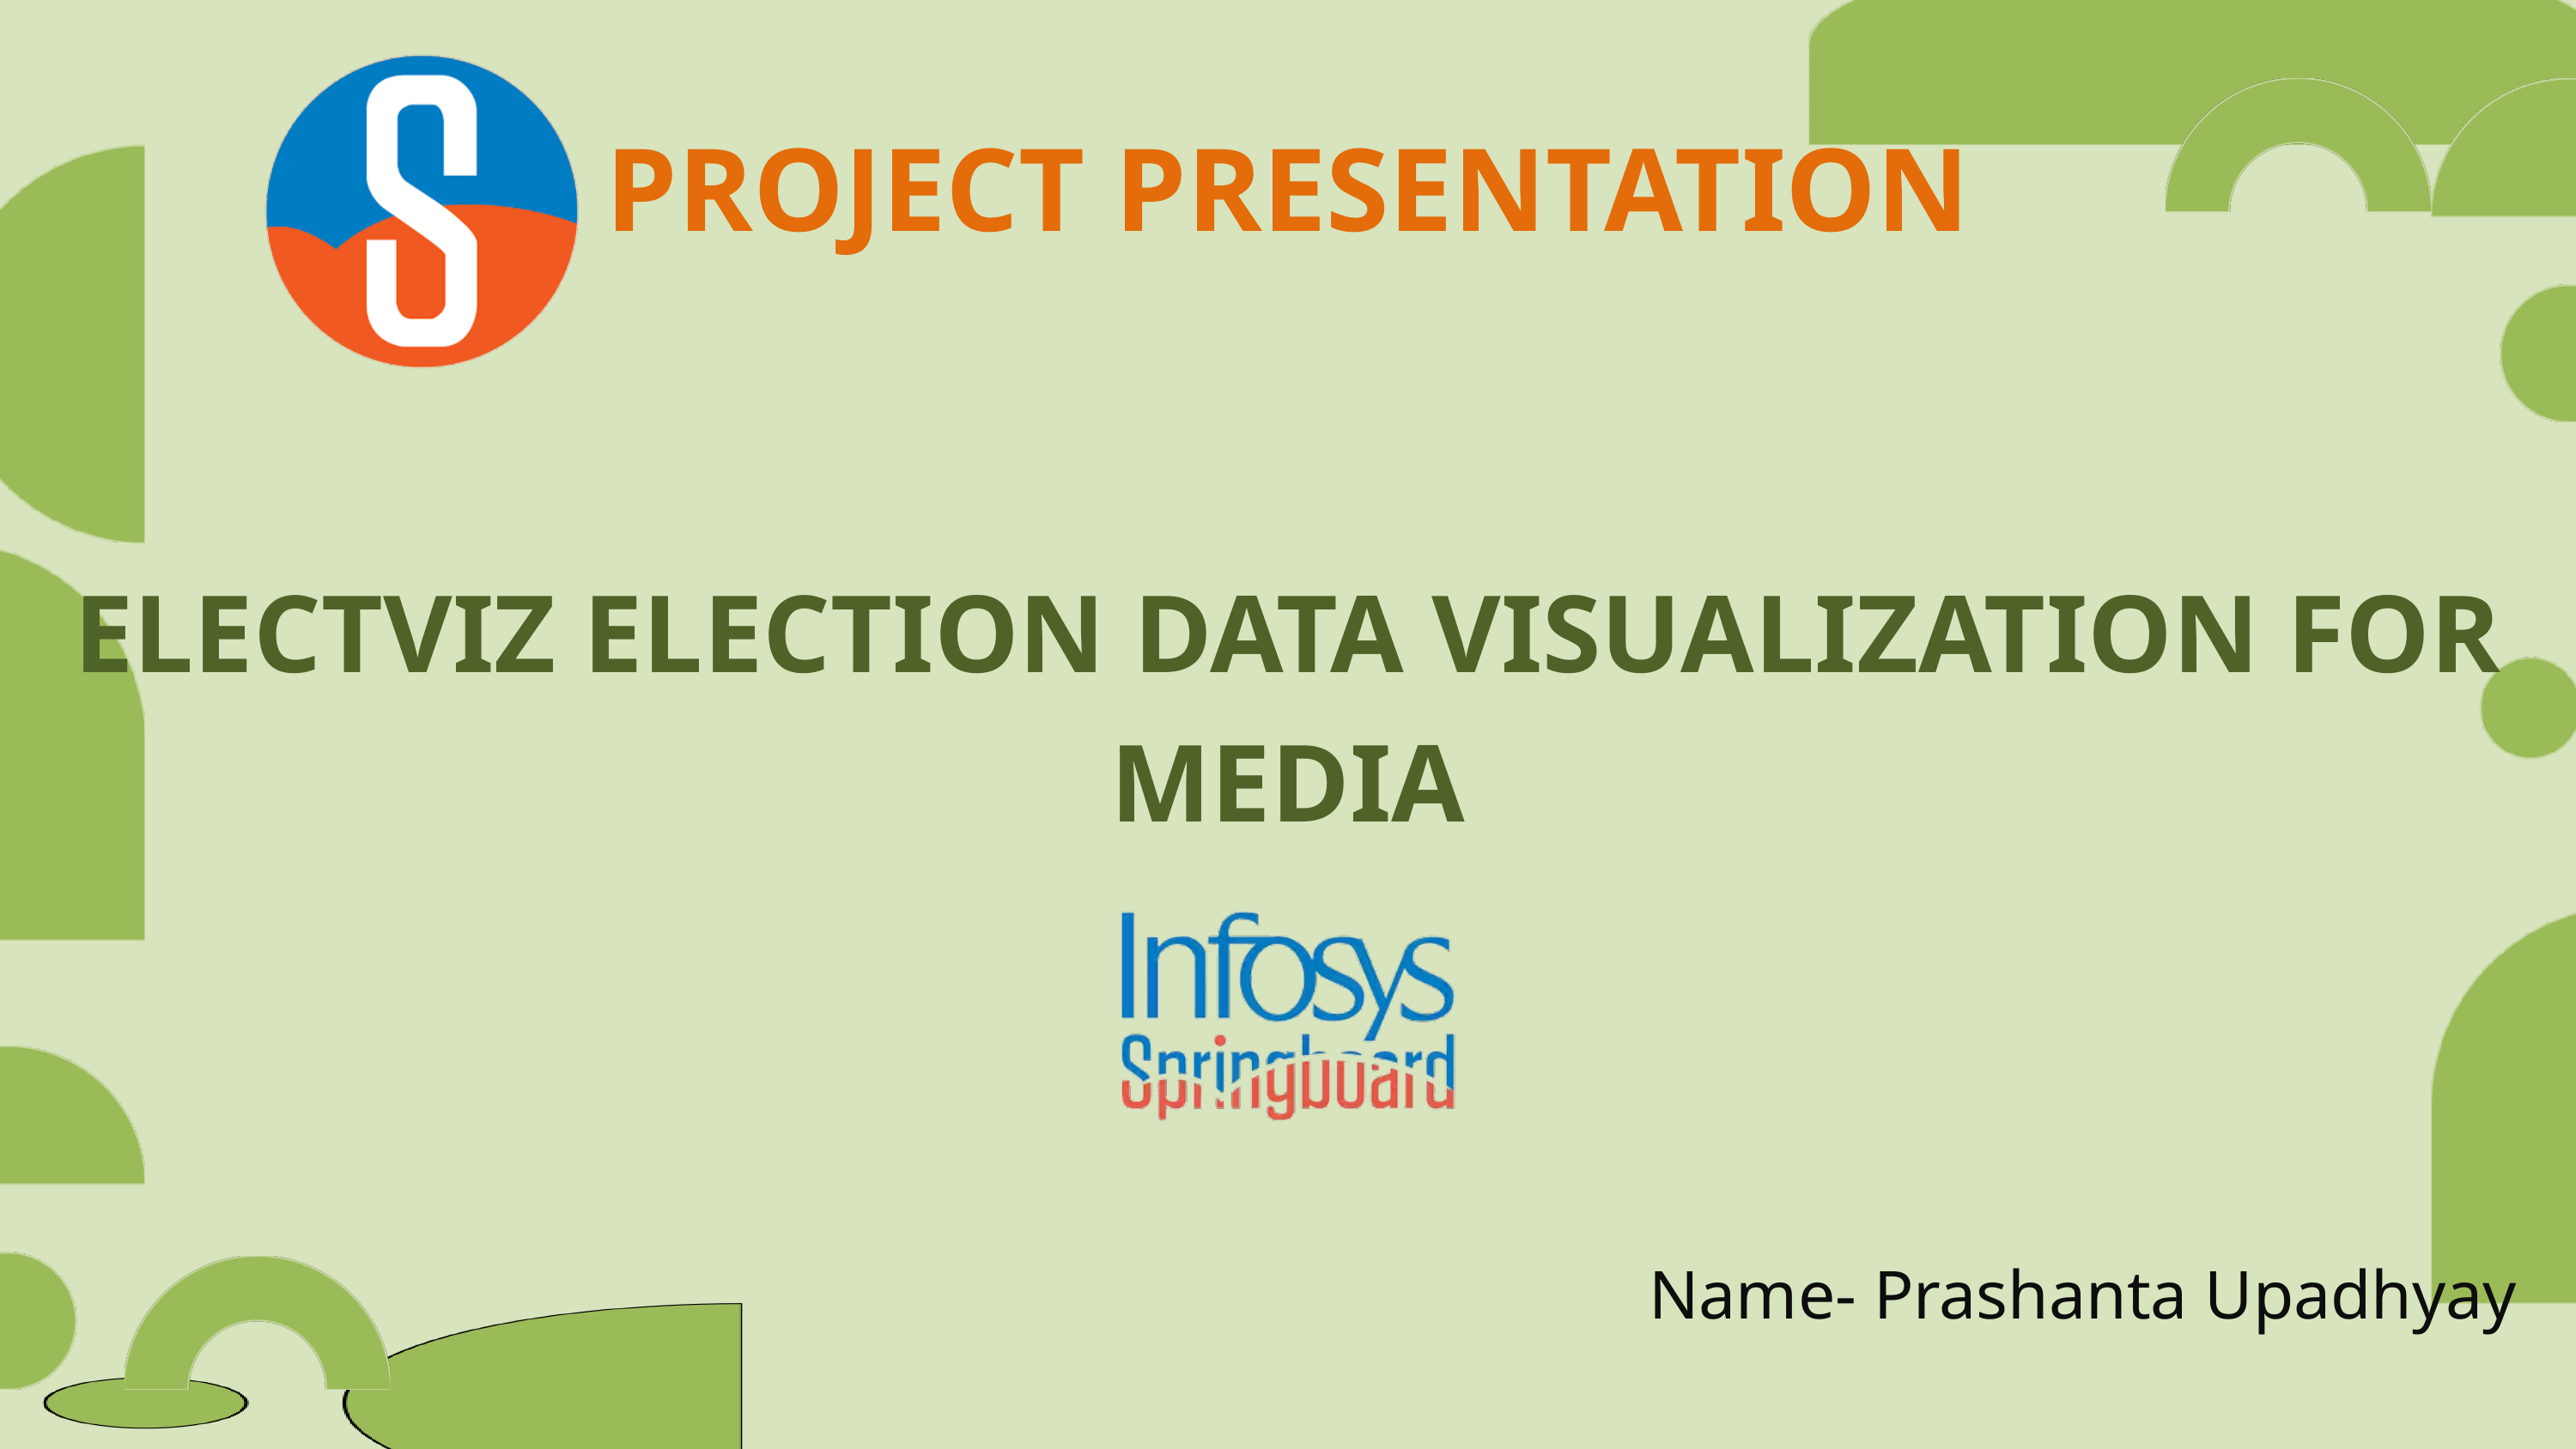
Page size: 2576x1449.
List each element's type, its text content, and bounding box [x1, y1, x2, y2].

text_box [1108, 906, 1468, 1127]
text_box [0, 144, 145, 941]
text_box [0, 1046, 145, 1390]
text_box [124, 1256, 391, 1390]
text_box PROJECT PRESENTATION [468, 152, 2108, 255]
text_box [0, 1303, 743, 1449]
text_box [2431, 508, 2576, 1266]
text_box [76, 39, 768, 385]
text_box [2431, 78, 2576, 422]
text_box [2165, 78, 2432, 212]
text_box Name- Prashanta Upadhyay [1590, 1266, 2576, 1333]
text_box [1808, 0, 2576, 145]
text_box ELECTVIZ ELECTION DATA VISUALIZATION FOR MEDIA [46, 544, 2530, 844]
